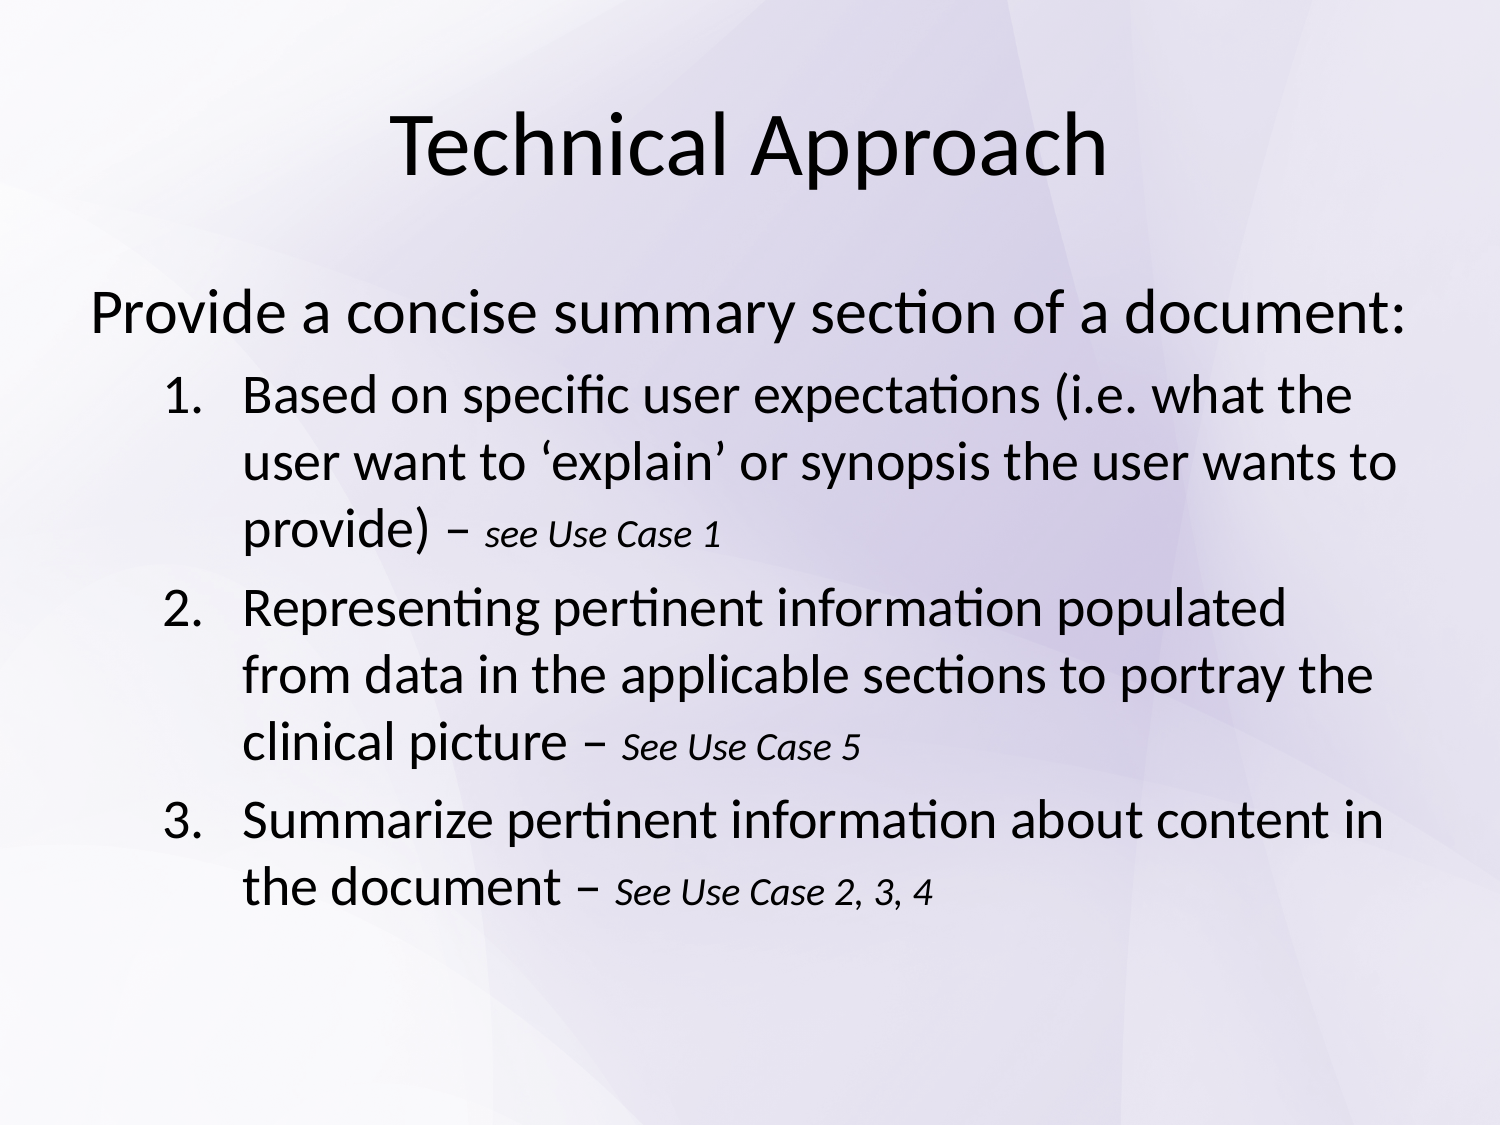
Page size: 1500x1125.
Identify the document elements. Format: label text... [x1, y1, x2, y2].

title Technical Approach [75, 45, 1425, 233]
list Provide a concise summary section of a document: Based on specific user expectations (i.e. what the user want to ‘explain’ or synopsis the user wants to provide) – see Use Case 1 Representing pertinent information populated from data in the applicable sections to portray the clinical picture – See Use Case 5 Summarize pertinent information about content in the document – See Use Case 2, 3, 4 [75, 262, 1425, 1005]
